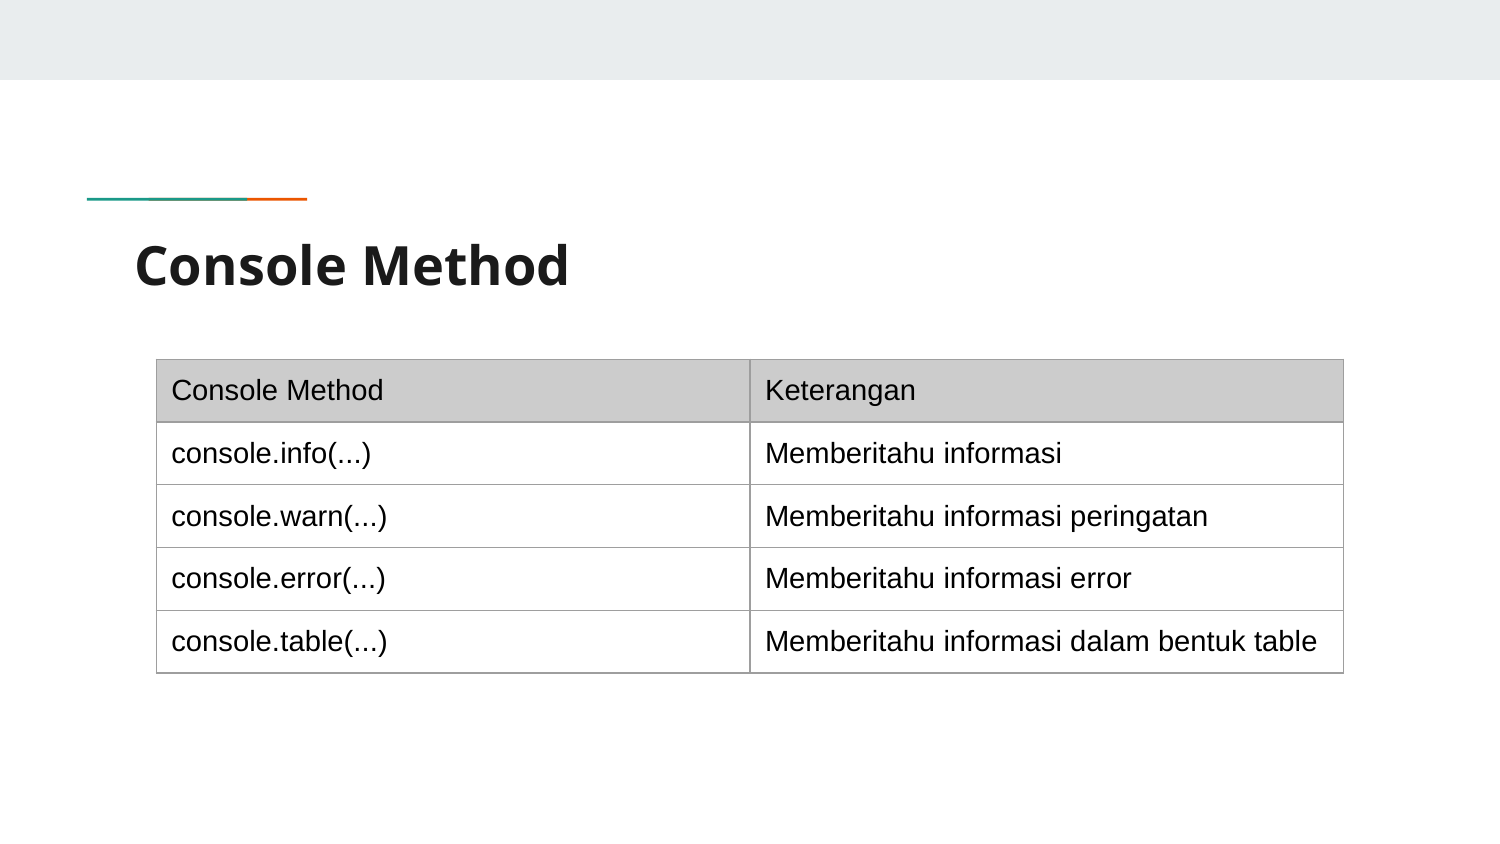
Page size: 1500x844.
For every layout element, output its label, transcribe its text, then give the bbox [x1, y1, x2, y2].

table_cell console.error(...) [157, 548, 749, 610]
table_cell Memberitahu informasi [751, 423, 1343, 484]
table_cell Memberitahu informasi error [751, 548, 1343, 610]
table_cell Memberitahu informasi dalam bentuk table [751, 611, 1343, 672]
table_cell console.info(...) [157, 423, 749, 484]
table_header Console Method [157, 360, 749, 421]
table_cell console.warn(...) [157, 485, 749, 547]
table_cell console.table(...) [157, 611, 749, 672]
table_header Keterangan [751, 360, 1343, 421]
title Console Method [119, 216, 1381, 305]
table_cell Memberitahu informasi peringatan [751, 485, 1343, 547]
